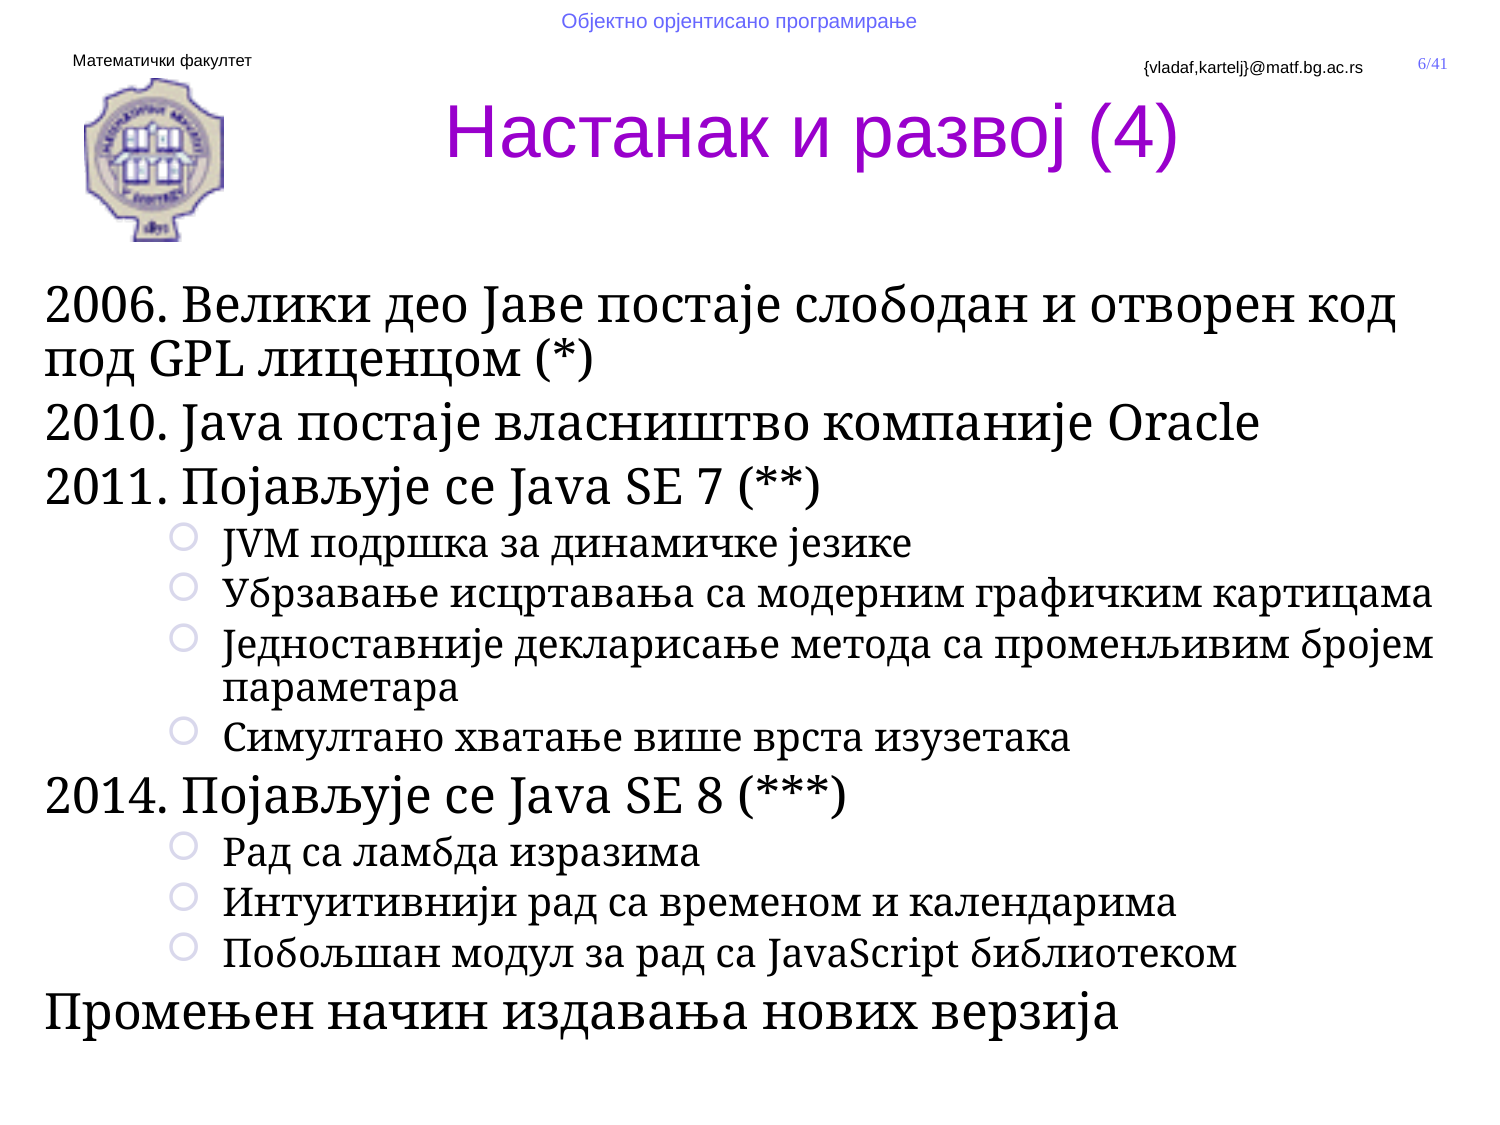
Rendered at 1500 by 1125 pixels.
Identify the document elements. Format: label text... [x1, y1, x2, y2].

text_box 2006. Велики део Јаве постаје слободан и отворен код под GPL лиценцом (*) 2010. Java постаје власништво компаније Oracle 2011. Појављује се Java SE 7 (**) JVM подршка за динамичке језике Убрзавање исцртавања са модерним графичким картицама Једноставније декларисање метода са променљивим бројем параметара Симултано хватање више врста изузетака 2014. Појављује се Java SE 8 (***) Рад са ламбда изразима Интуитивнији рад са временом и календарима Побољшан модул за рад са JavaScript библиотеком Промењен начин издавања нових верзија [29, 271, 1483, 1048]
text_box Настанак и развој (4) [187, 74, 1438, 180]
picture [84, 78, 224, 242]
